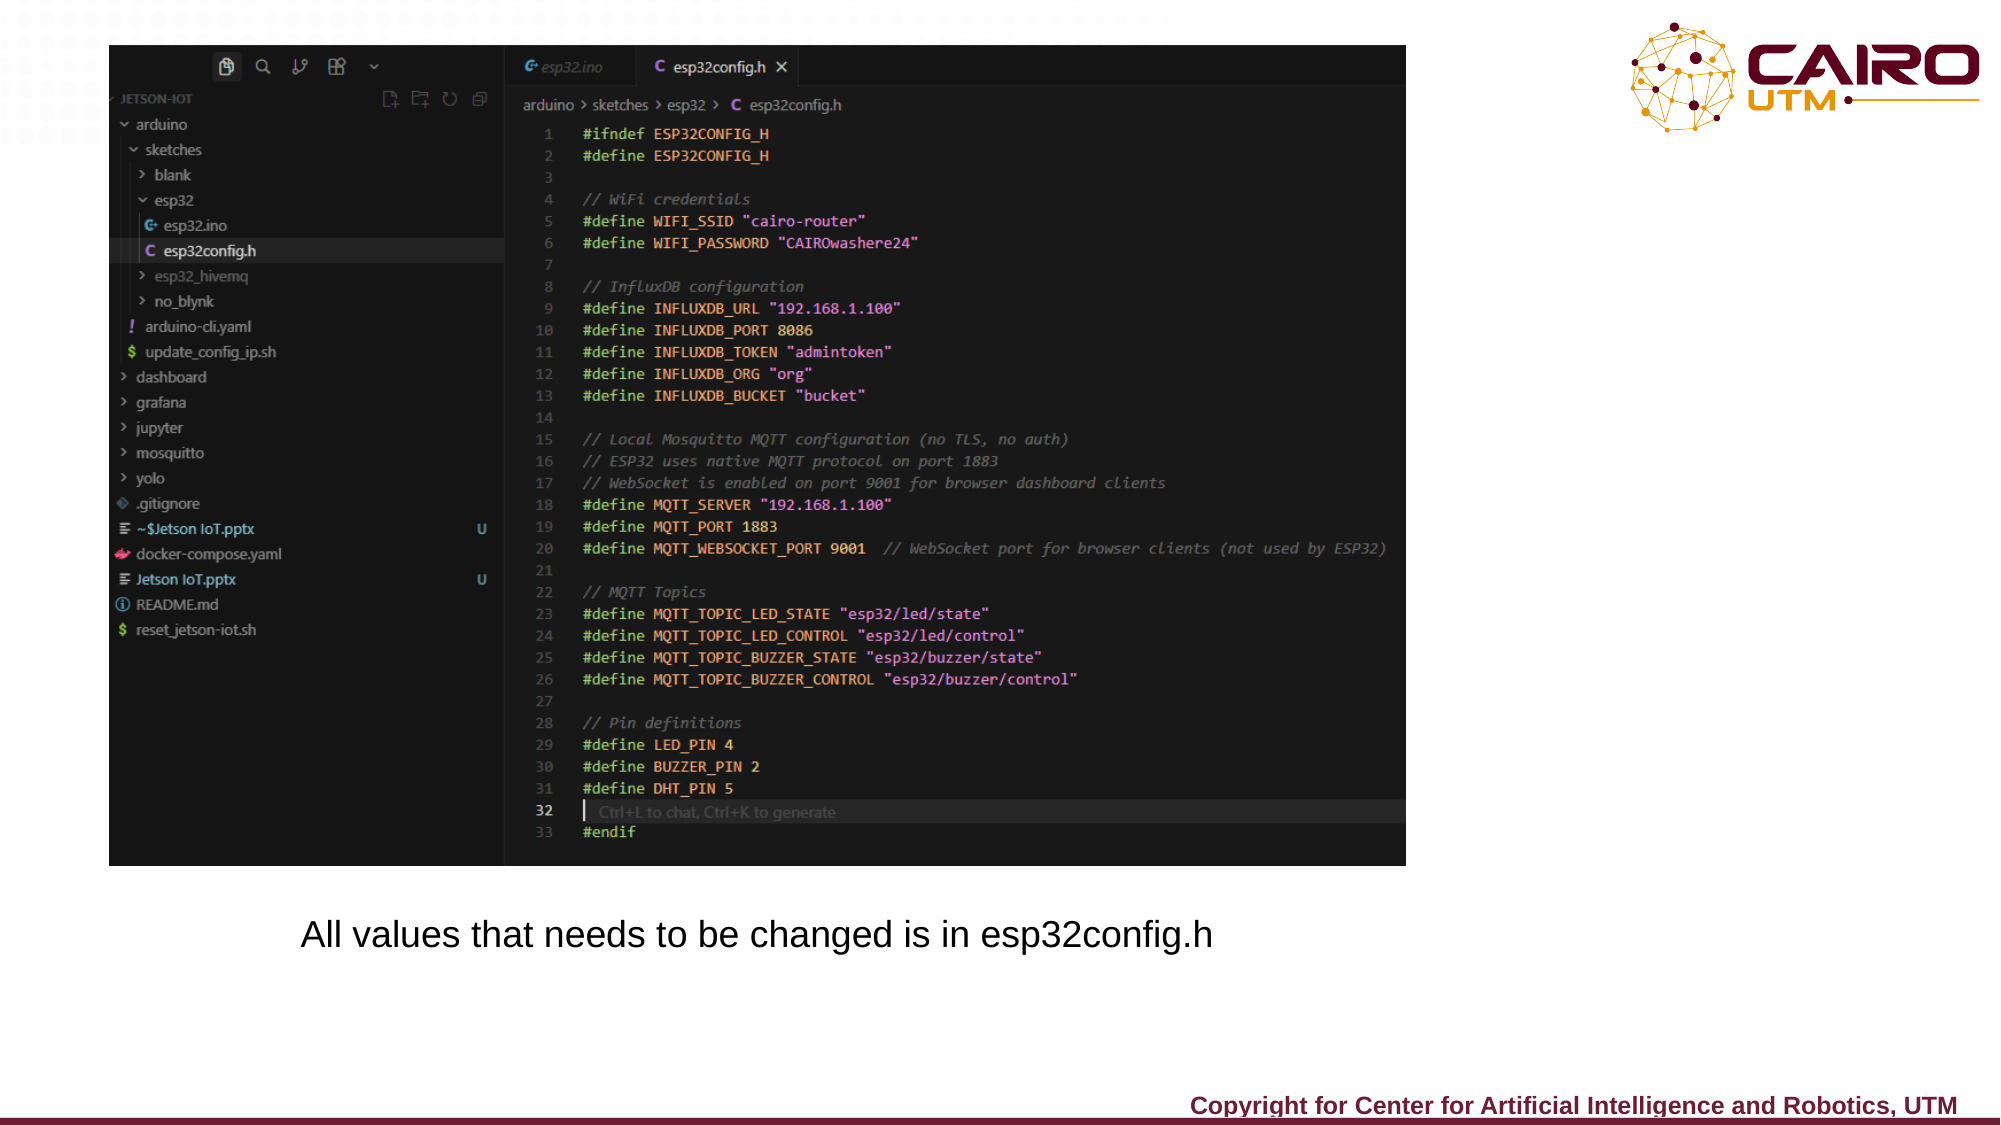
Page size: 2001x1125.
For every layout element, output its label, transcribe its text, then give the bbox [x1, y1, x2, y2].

picture [1, 0, 1406, 867]
picture [1592, 0, 2001, 164]
text_box All values that needs to be changed is in esp32config.h [285, 902, 1229, 963]
